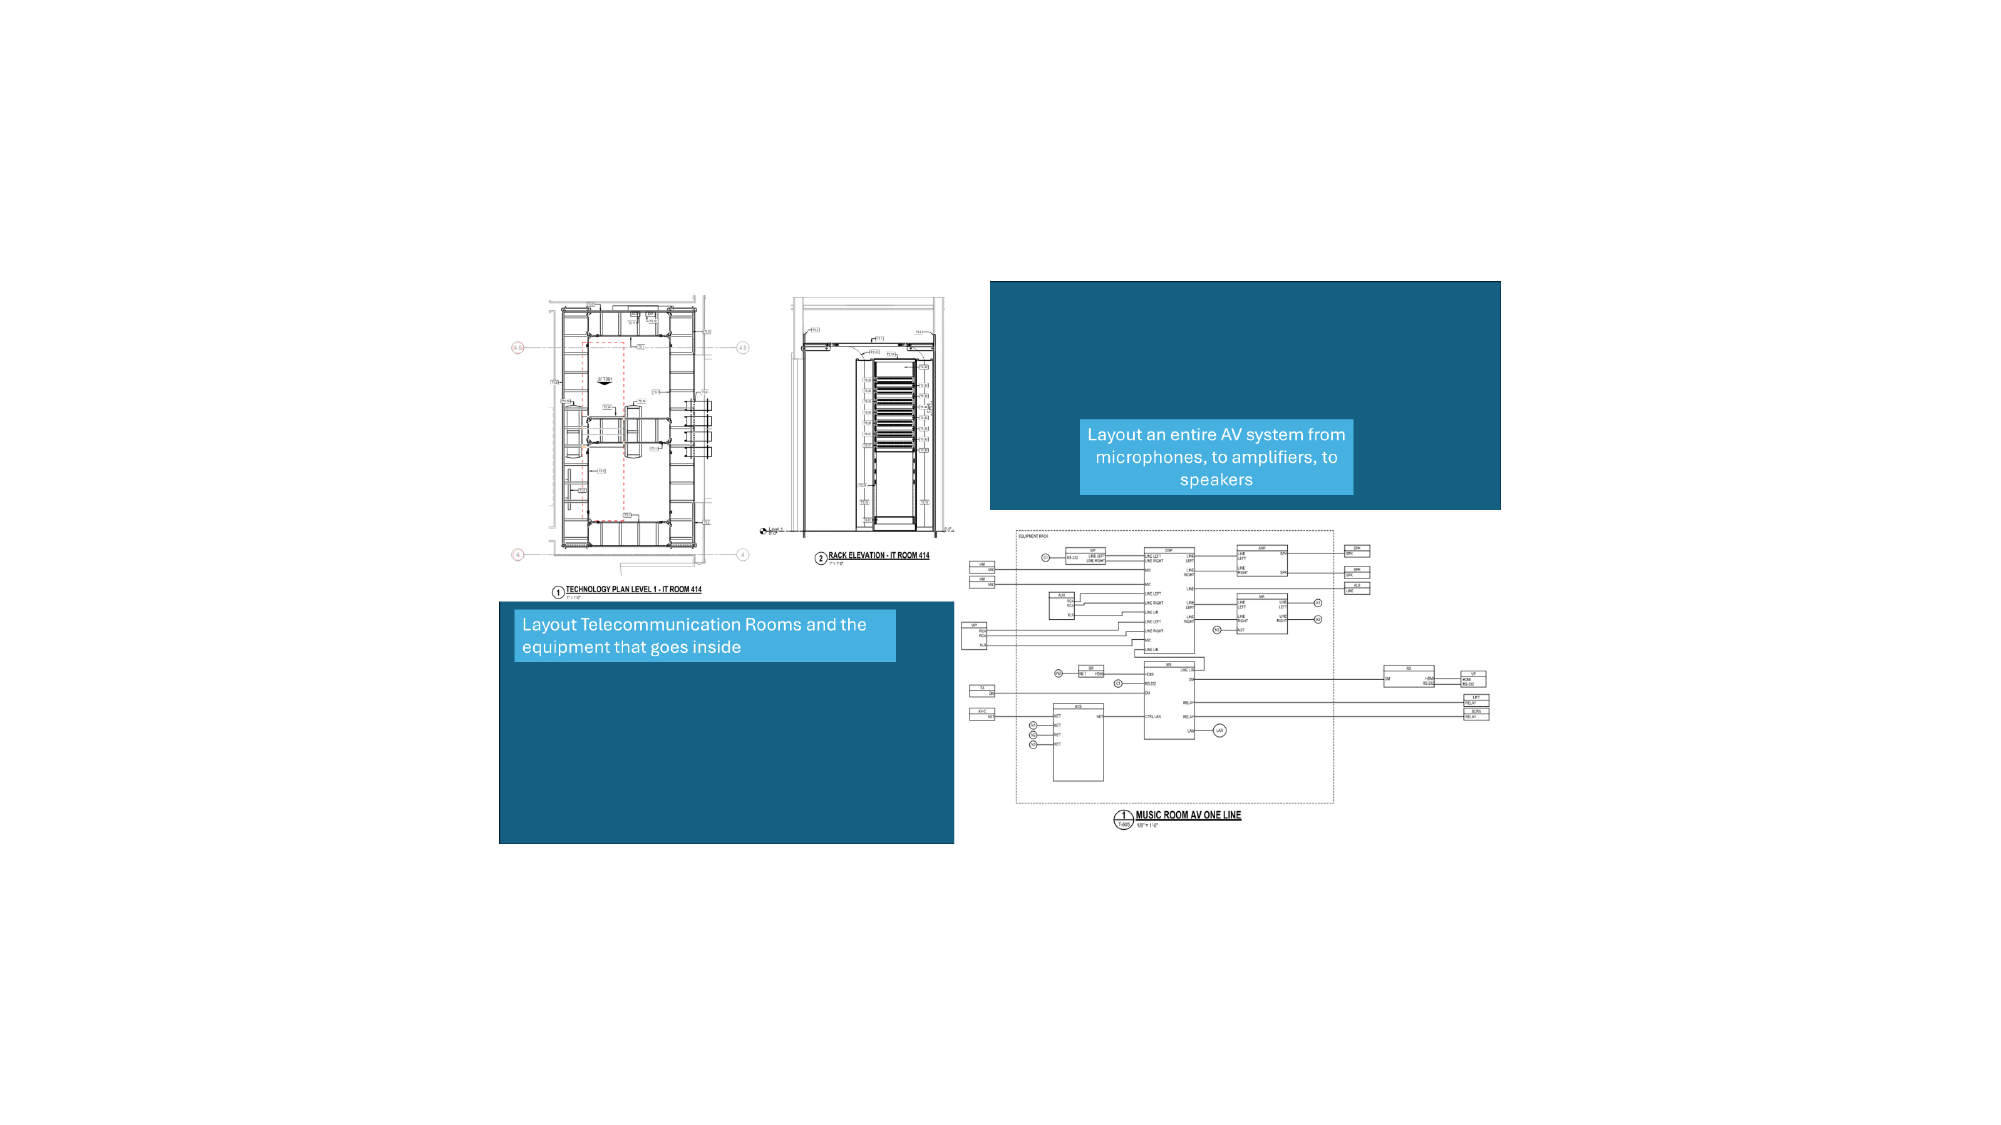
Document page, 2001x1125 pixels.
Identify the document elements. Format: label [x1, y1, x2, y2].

picture [499, 280, 1501, 845]
